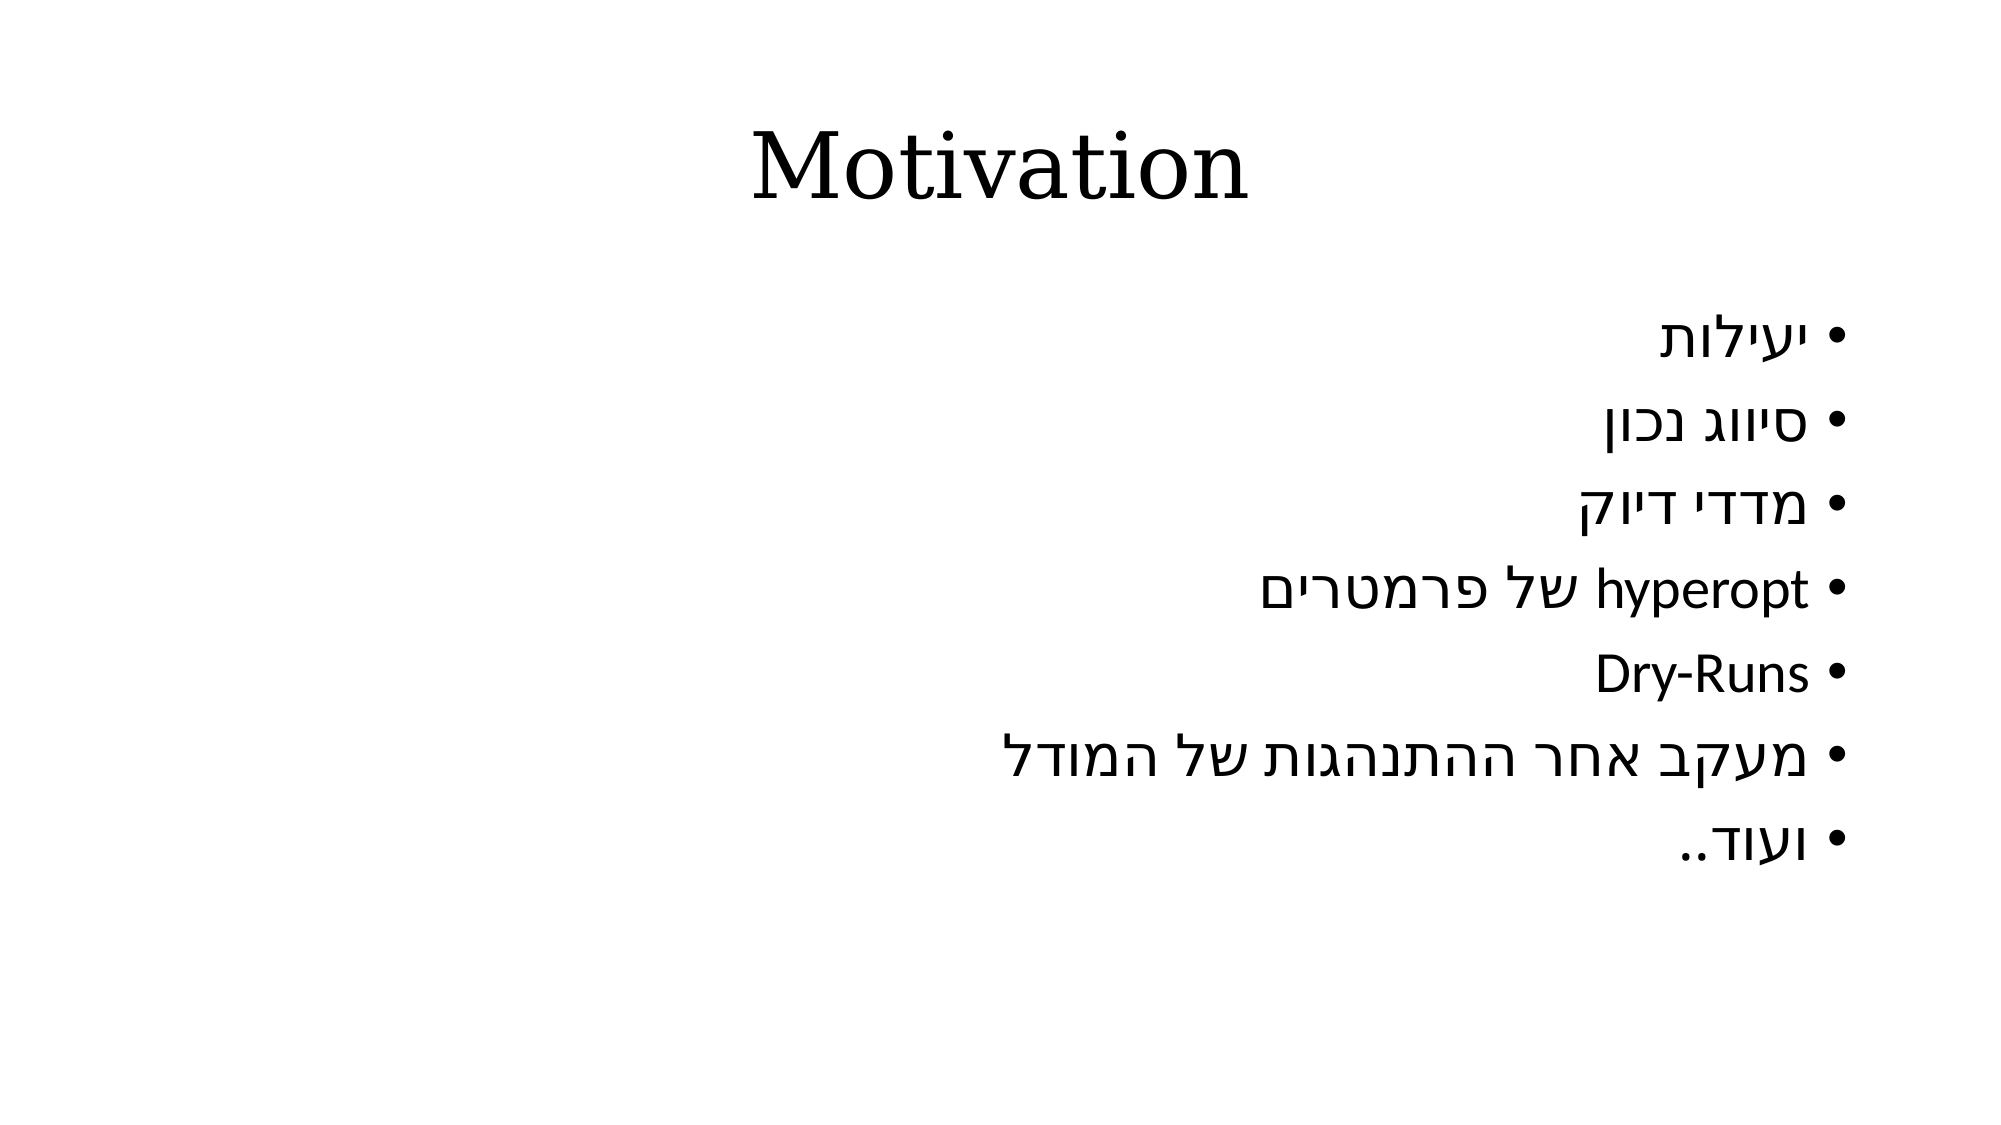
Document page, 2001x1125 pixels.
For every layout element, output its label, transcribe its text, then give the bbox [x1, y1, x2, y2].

list יעילות סיווג נכון מדדי דיוק hyperopt של פרמטרים Dry-Runs מעקב אחר ההתנהגות של המודל ועוד.. [137, 299, 1863, 1014]
title Motivation [137, 59, 1863, 278]
